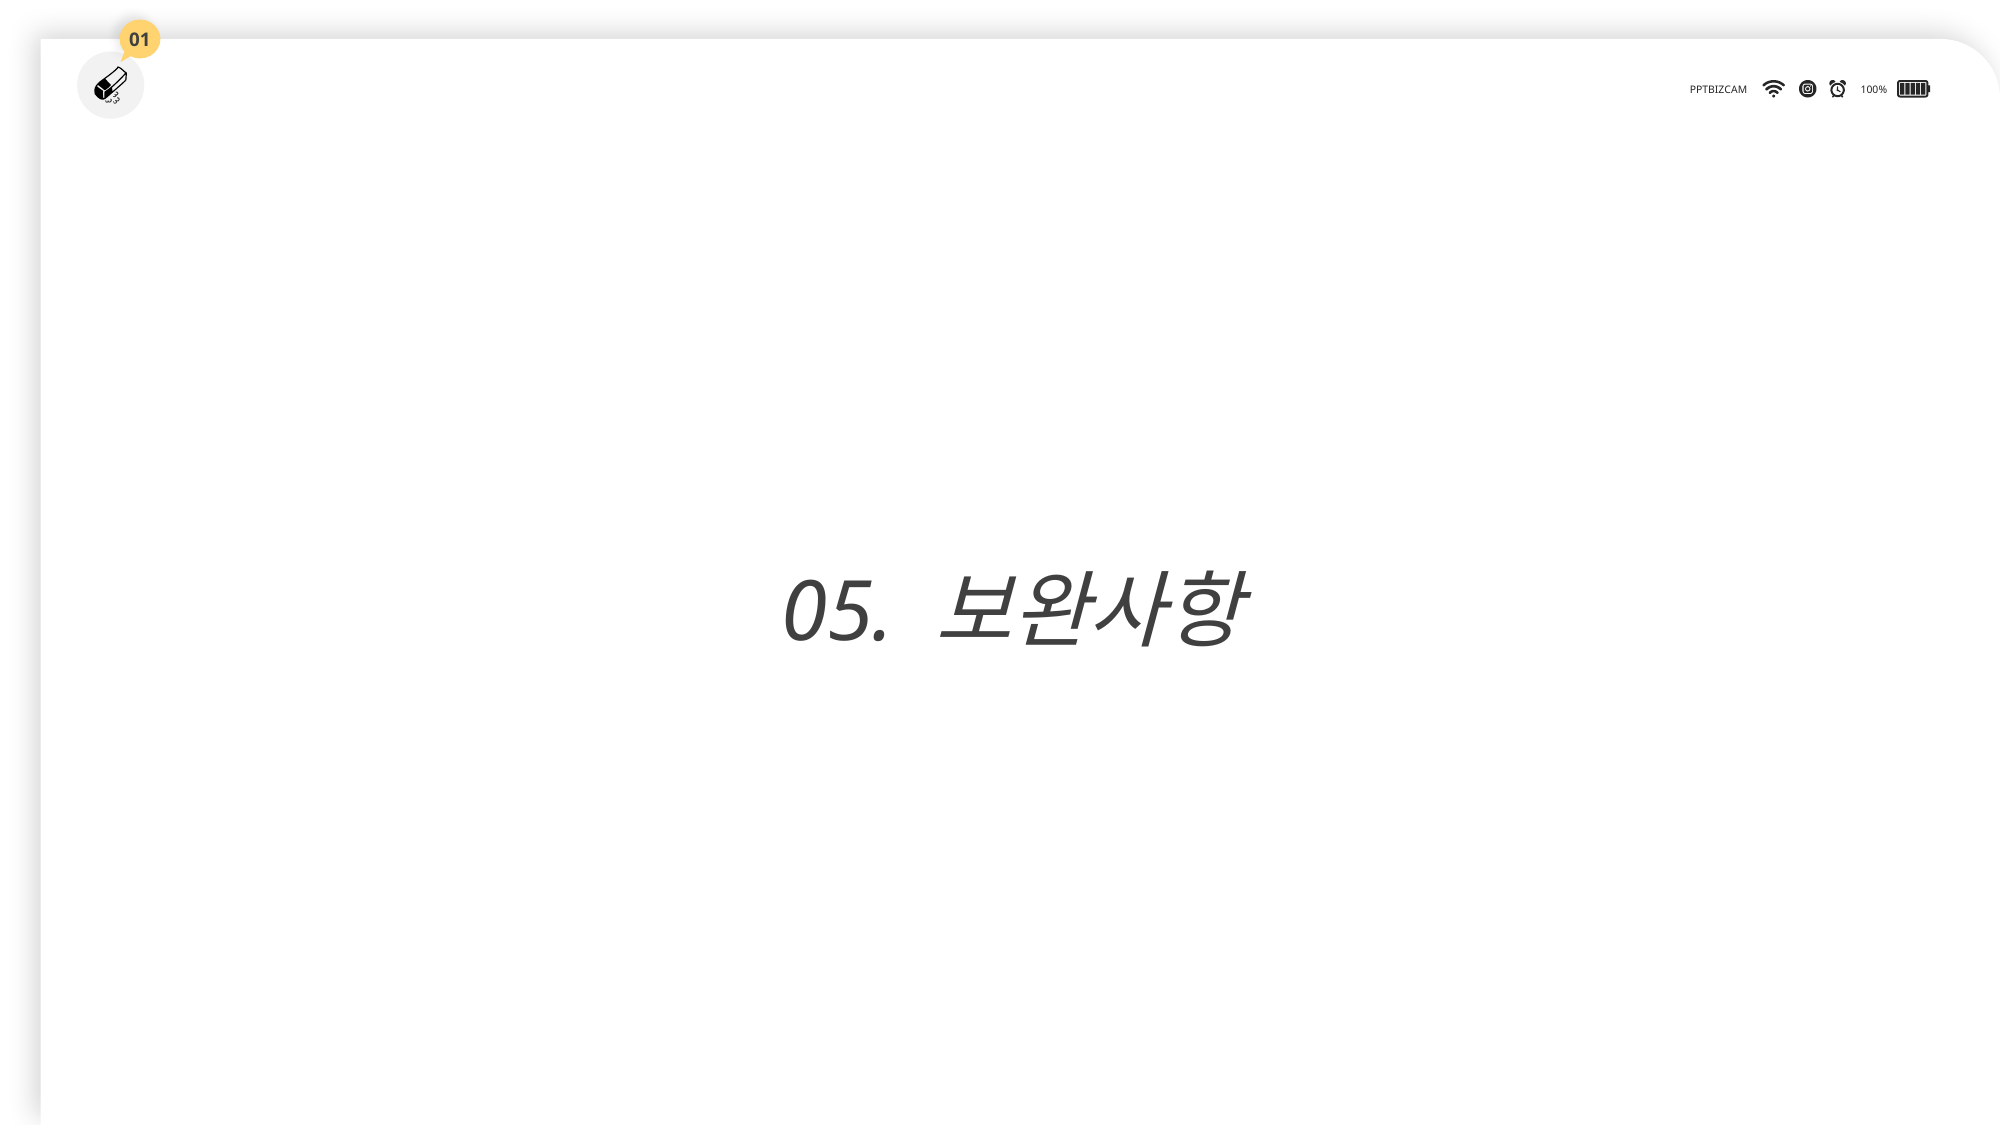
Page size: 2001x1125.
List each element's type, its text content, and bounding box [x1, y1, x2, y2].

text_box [1675, 75, 1931, 104]
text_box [77, 51, 145, 119]
text_box 05. 보완사항 [39, 37, 2000, 1125]
text_box 01 [118, 18, 162, 59]
